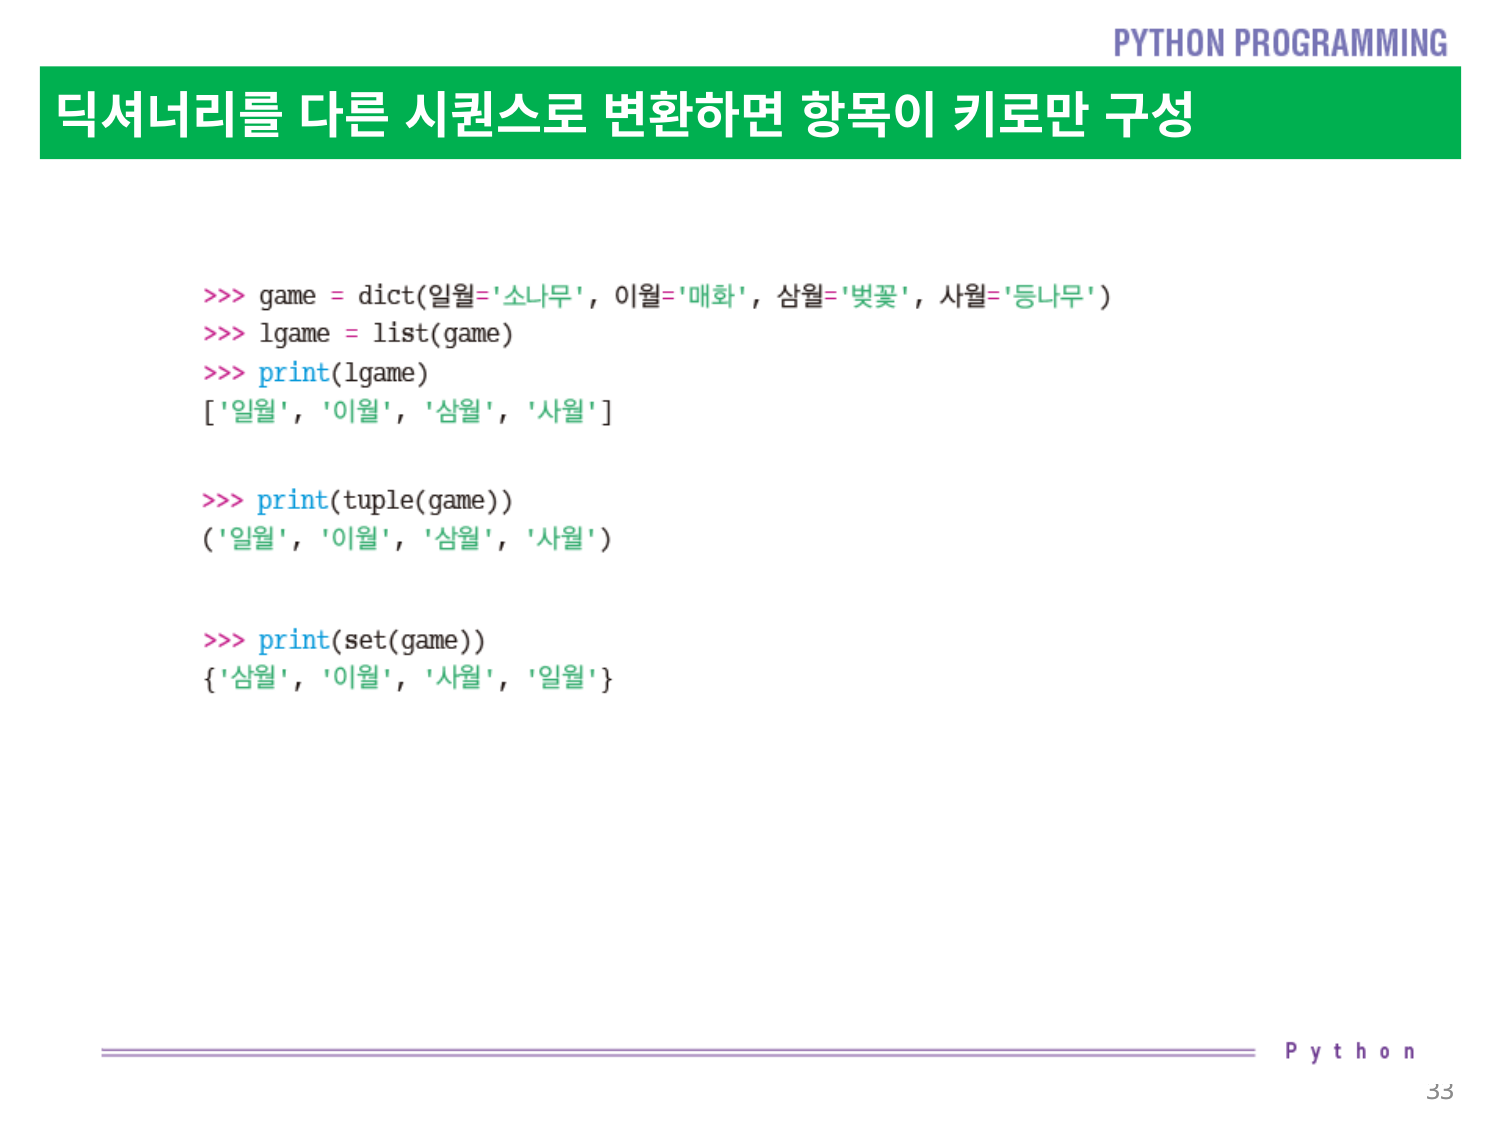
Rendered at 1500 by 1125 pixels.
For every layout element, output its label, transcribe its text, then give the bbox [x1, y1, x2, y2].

picture [192, 472, 631, 571]
picture [1106, 13, 1462, 66]
picture [18, 1020, 1483, 1084]
picture [192, 268, 1120, 432]
slide_number 33 [1119, 1071, 1470, 1112]
title 딕셔너리를 다른 시퀀스로 변환하면 항목이 키로만 구성 [39, 76, 1444, 152]
picture [192, 611, 619, 717]
